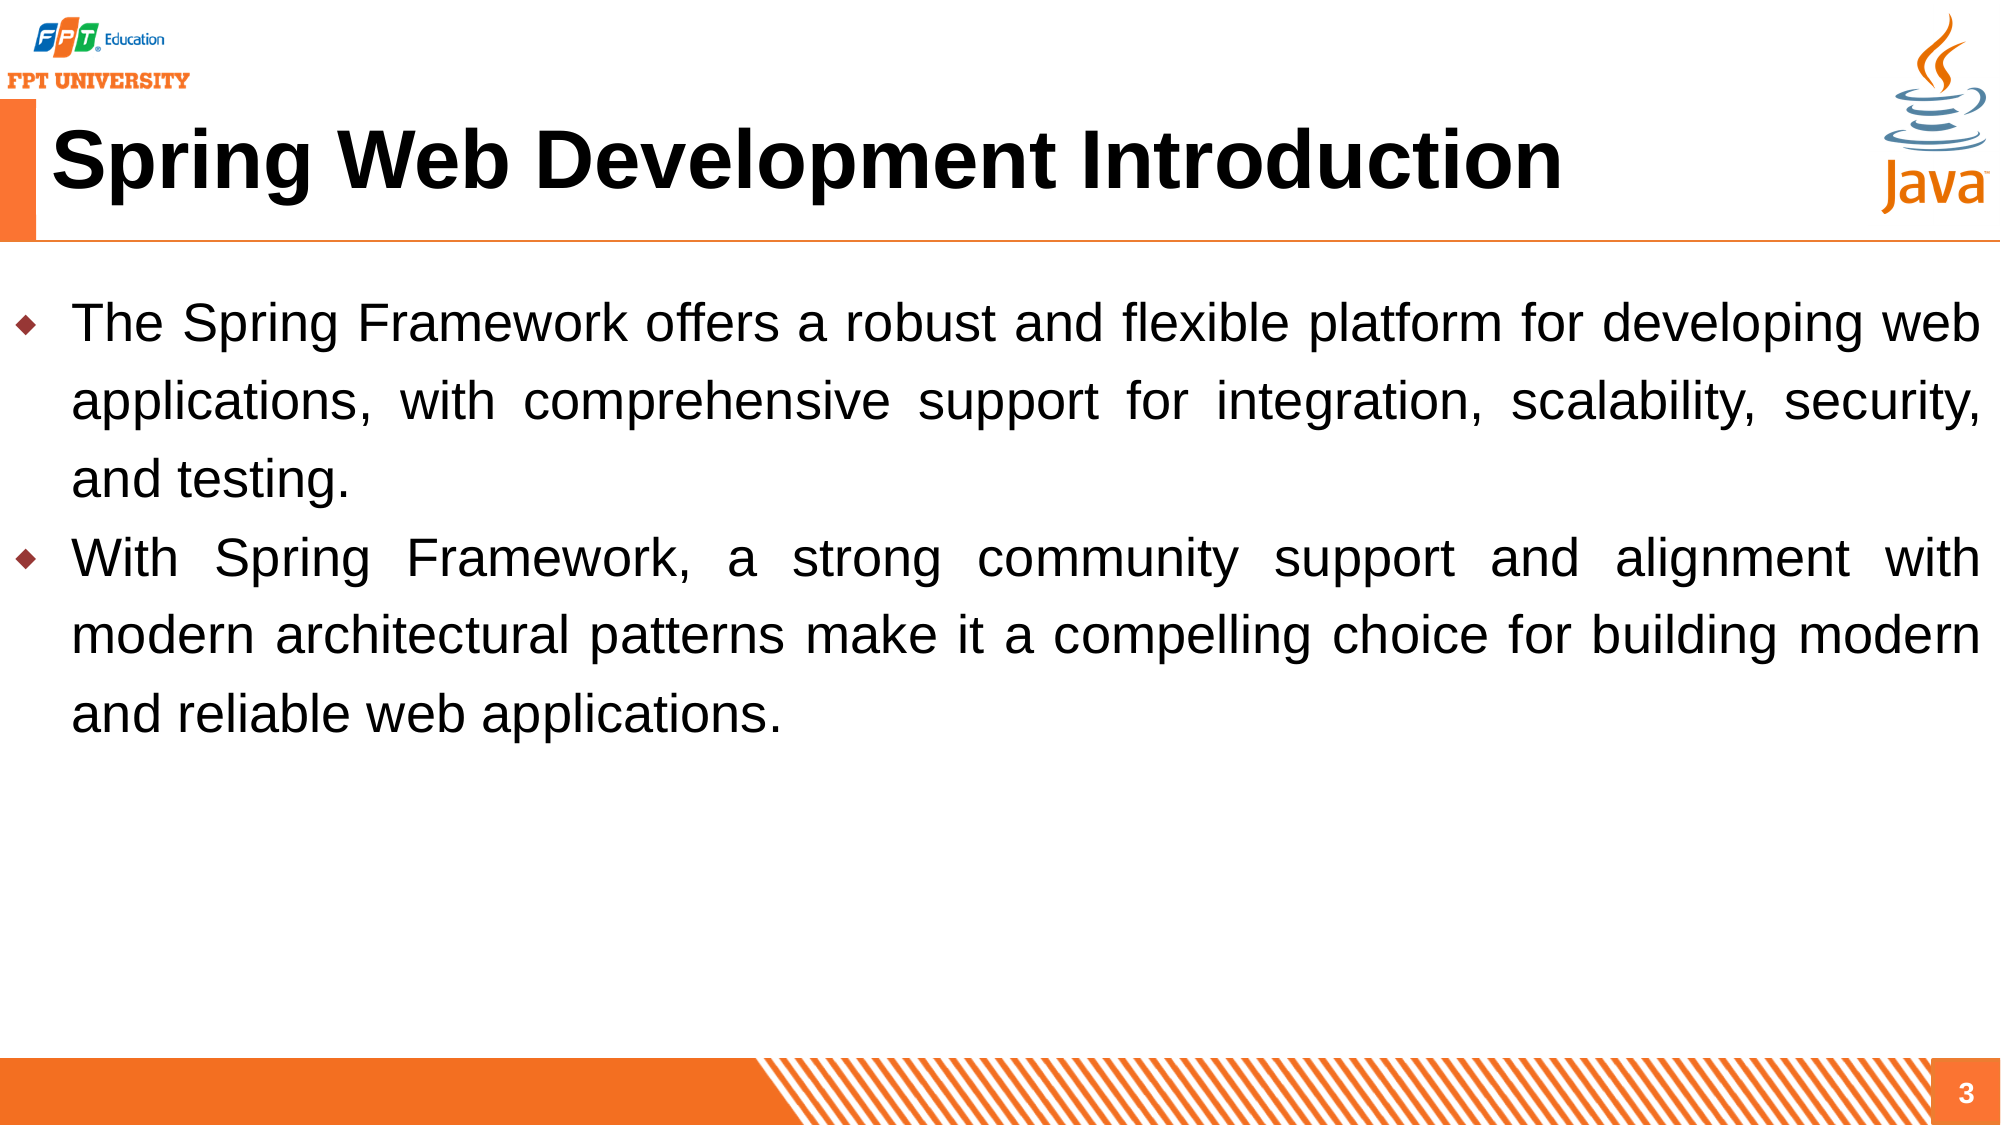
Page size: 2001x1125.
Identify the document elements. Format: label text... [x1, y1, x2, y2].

picture [1868, 4, 2000, 226]
list The Spring Framework offers a robust and flexible platform for developing web applications, with comprehensive support for integration, scalability, security, and testing. With Spring Framework, a strong community support and alignment with modern architectural patterns make it a compelling choice for building modern and reliable web applications. [0, 266, 2000, 1057]
slide_number 3 [1933, 1059, 2000, 1124]
picture [0, 1058, 1934, 1125]
picture [0, 2, 197, 99]
title Spring Web Development Introduction [36, 108, 1869, 215]
